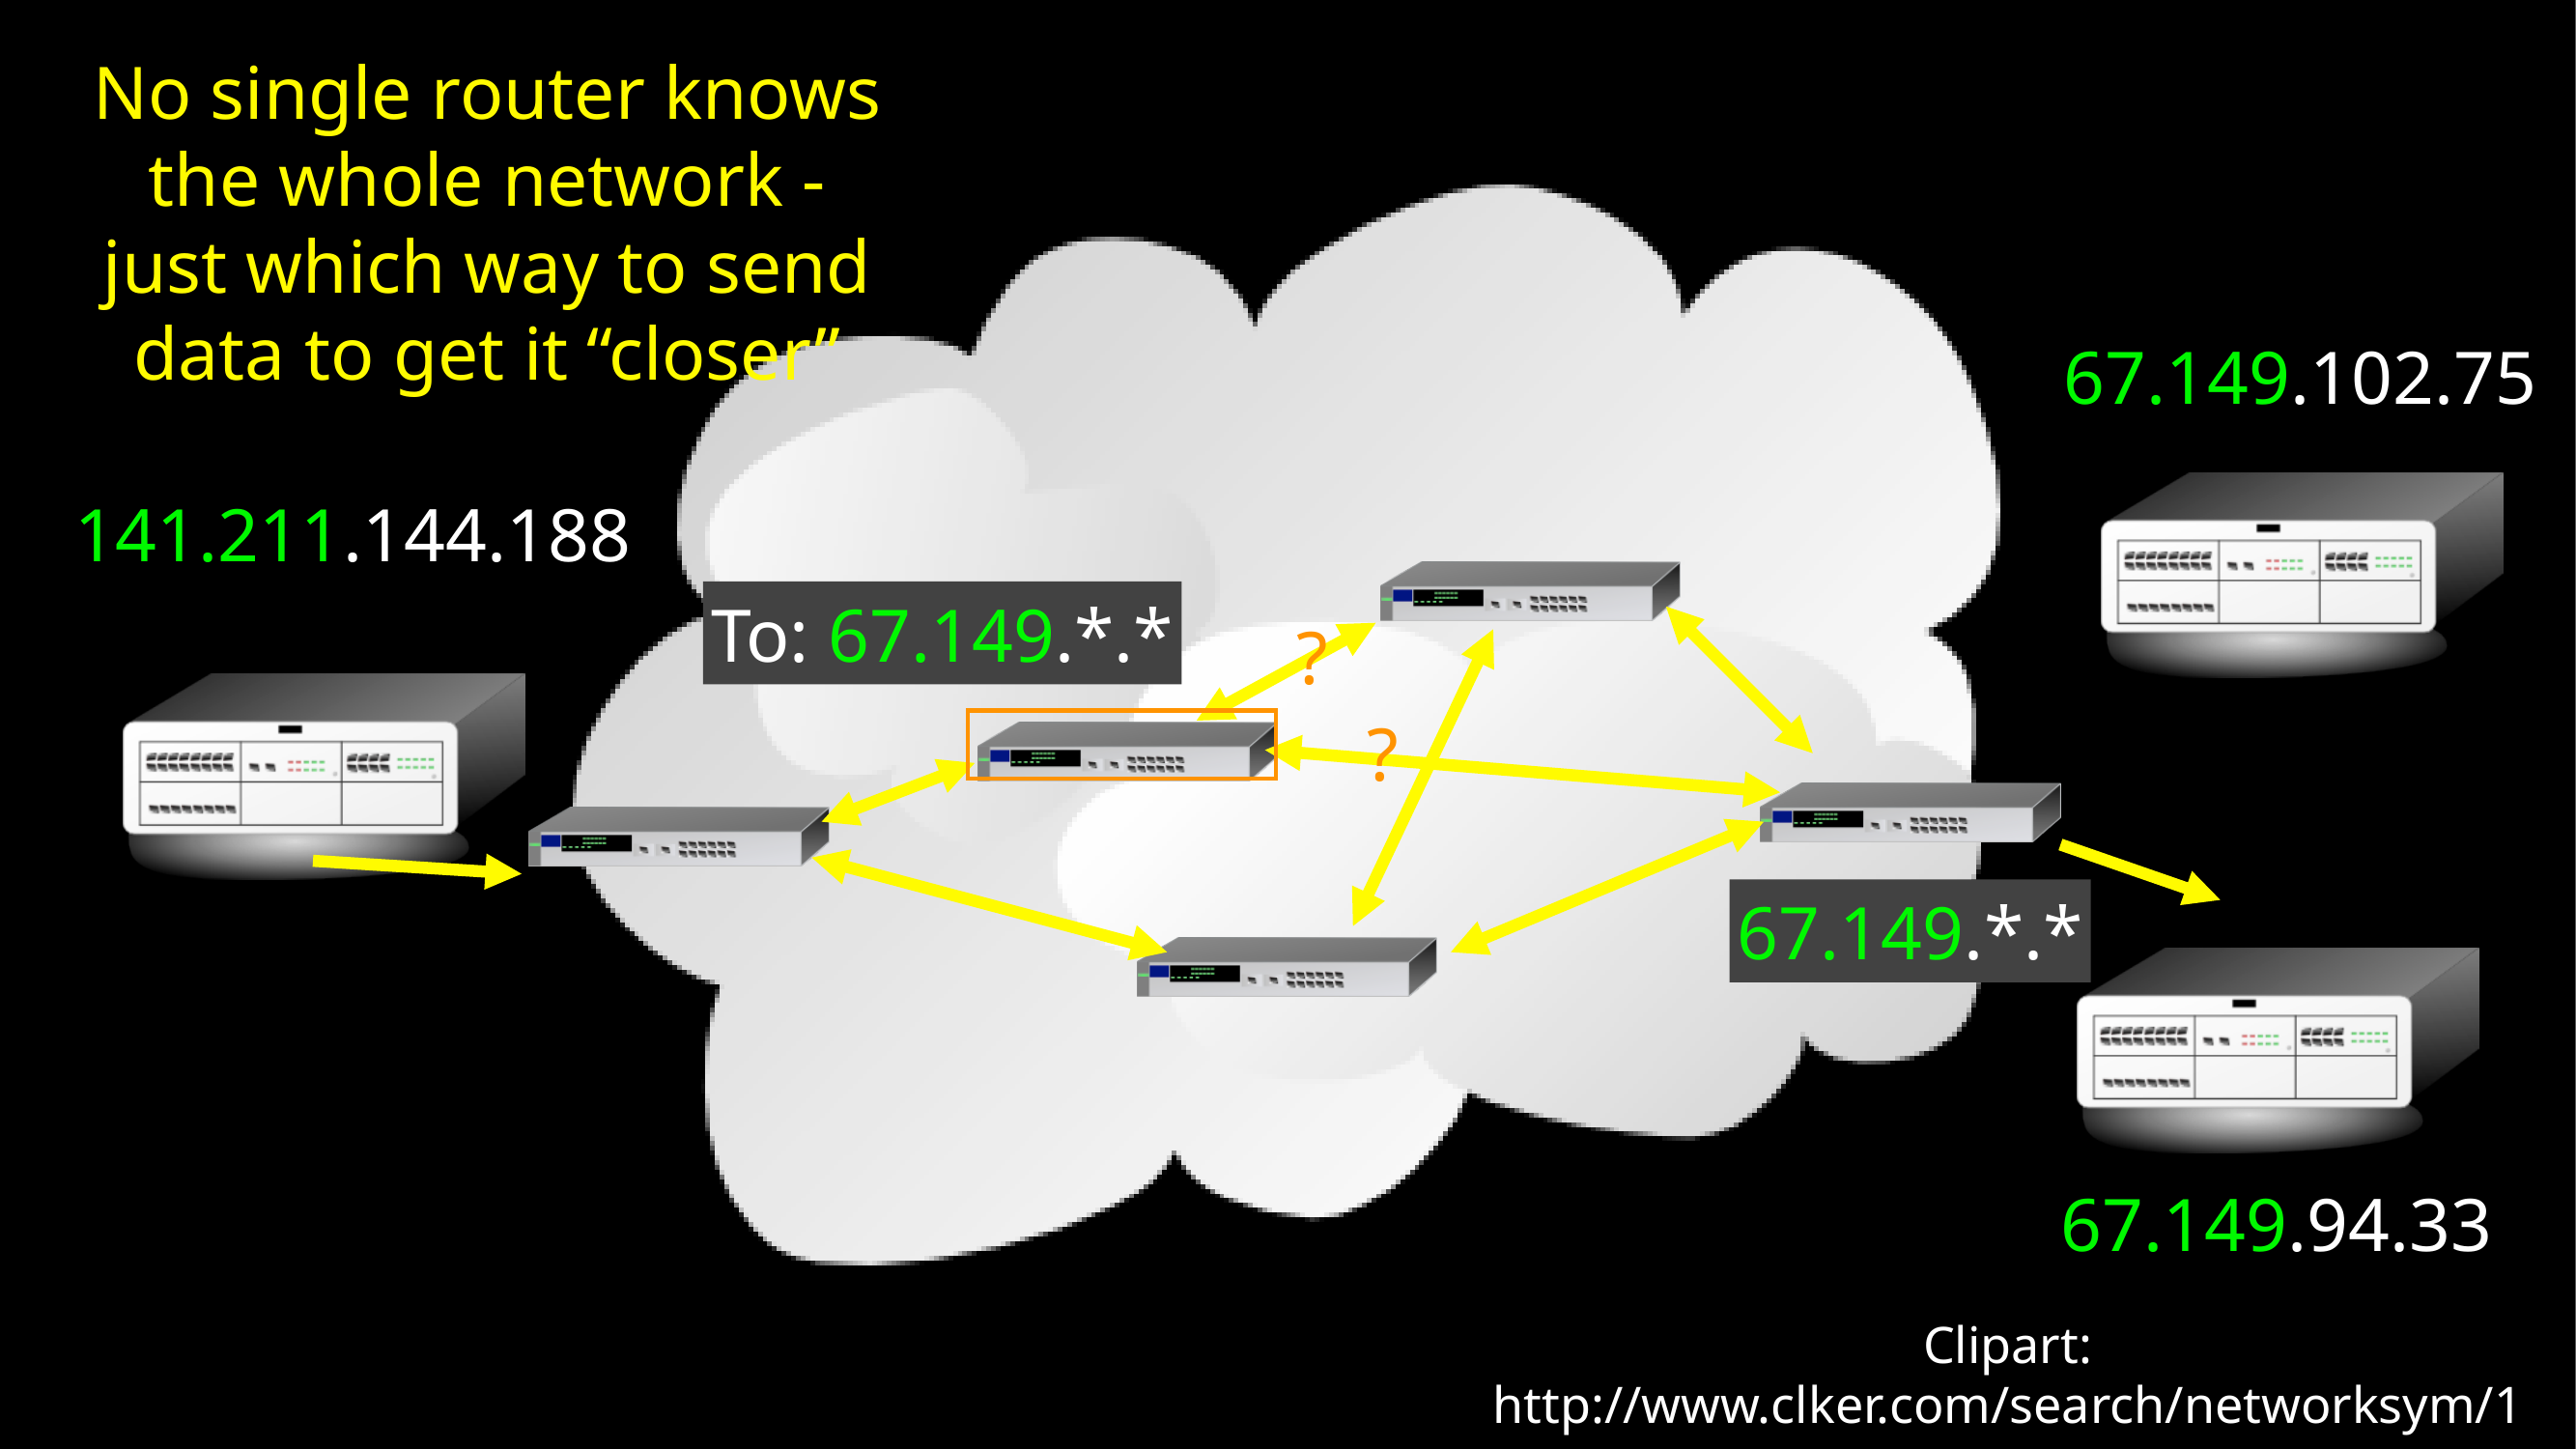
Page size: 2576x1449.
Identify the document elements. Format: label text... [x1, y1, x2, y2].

picture [2100, 472, 2504, 679]
text_box [2060, 844, 2221, 902]
text_box 67.149.94.33 [2052, 1171, 2501, 1274]
text_box No single router knows the whole network - just which way to send data to get it “closer” [71, 38, 903, 403]
picture [2076, 947, 2479, 1153]
text_box Clipart: http://www.clker.com/search/networksym/1 [1438, 1305, 2576, 1442]
text_box 141.211.144.188 [66, 480, 573, 584]
text_box 67.149.102.75 [2055, 324, 2546, 427]
picture [122, 673, 525, 880]
picture [528, 185, 2061, 1265]
text_box 67.149.*.* [2000, 879, 2091, 982]
